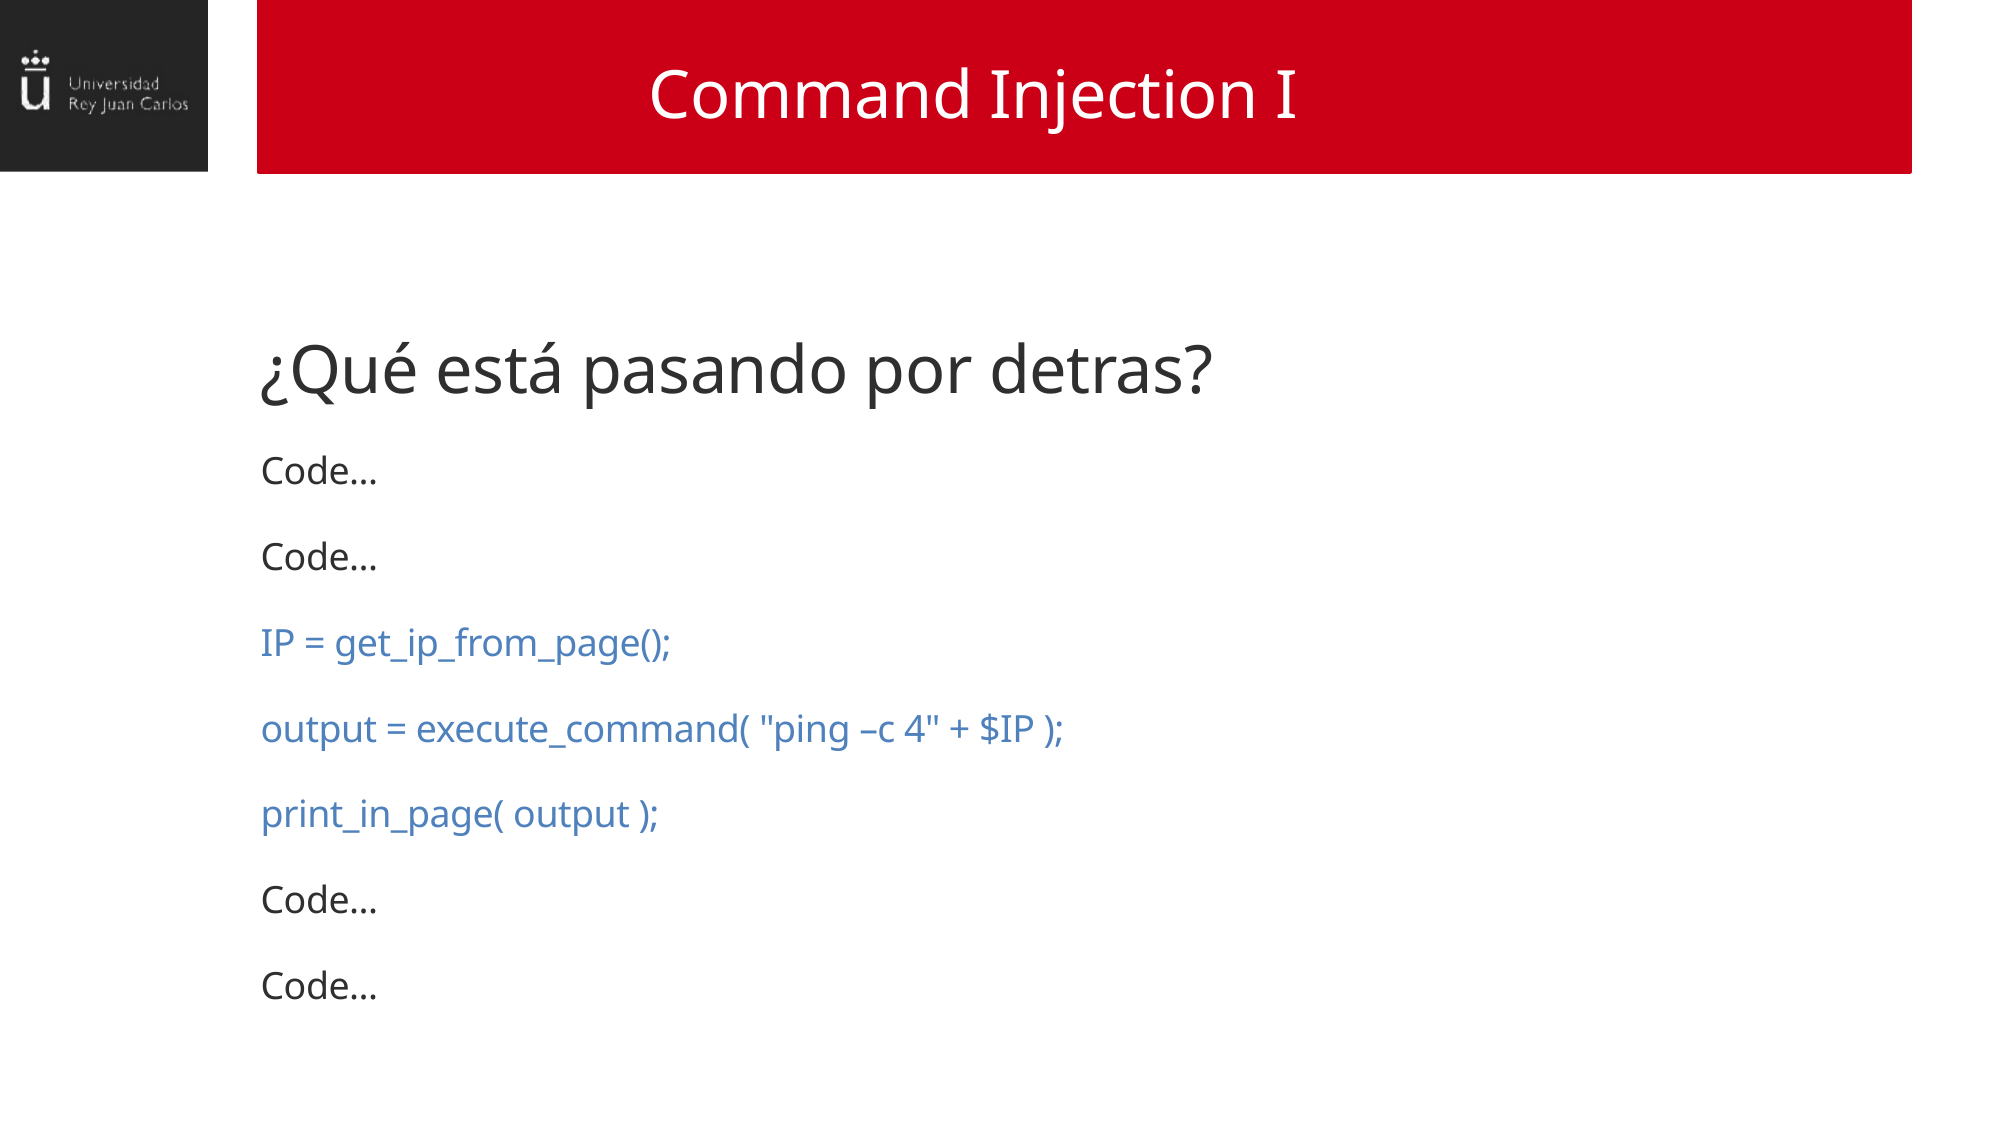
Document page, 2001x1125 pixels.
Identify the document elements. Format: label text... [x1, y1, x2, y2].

list Command Injection I [646, 11, 1523, 690]
text_box ¿Qué está pasando por detras? Code... Code... IP = get_ip_from_page(); output = execute_command( "ping –c 4" + $IP ); print_in_page( output ); Code... Code... [258, 285, 1486, 1008]
text_box [257, 0, 1912, 174]
picture [0, 28, 244, 143]
